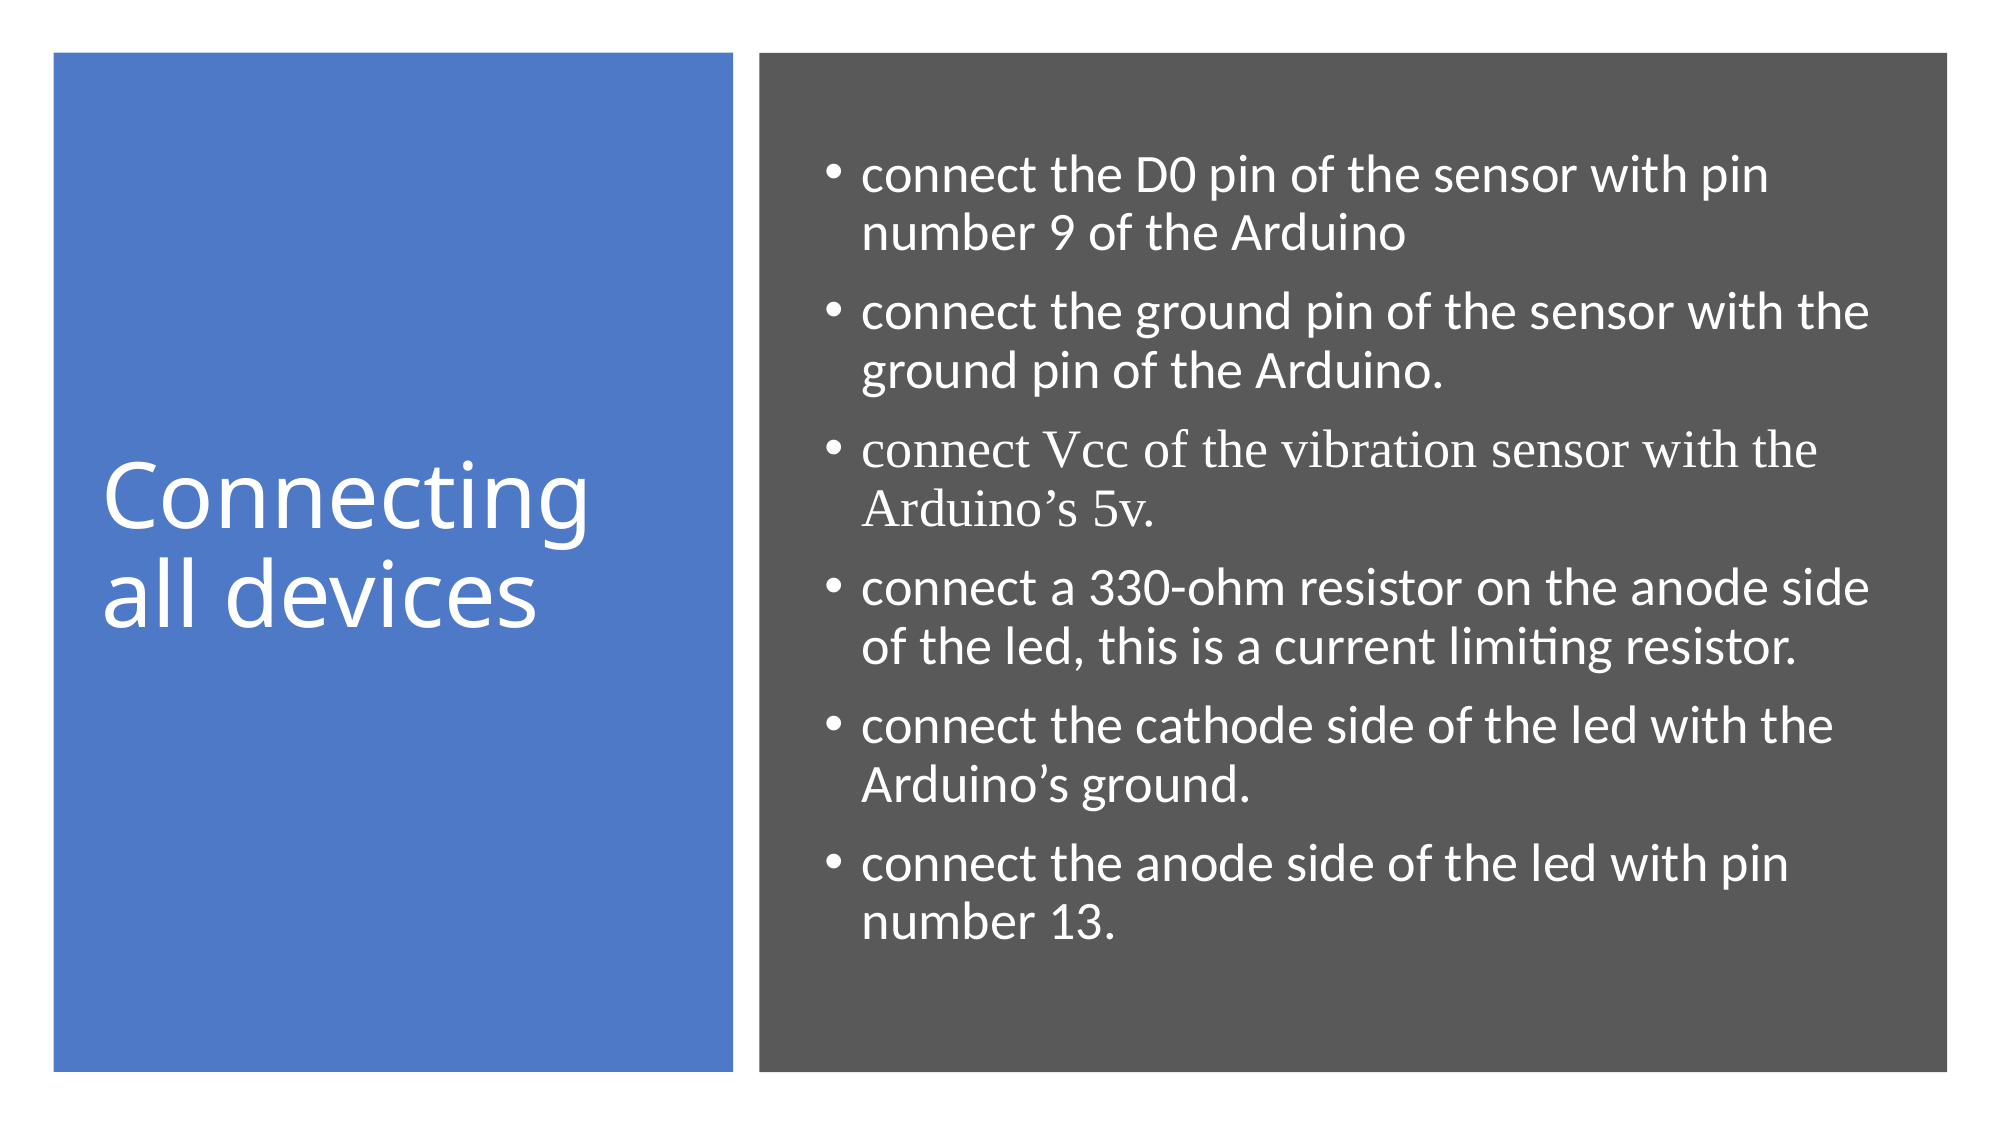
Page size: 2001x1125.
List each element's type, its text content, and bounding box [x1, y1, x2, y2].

title Connecting all devices [85, 95, 697, 1002]
list connect the D0 pin of the sensor with pin number 9 of the Arduino connect the ground pin of the sensor with the ground pin of the Arduino. connect Vcc of the vibration sensor with the Arduino’s 5v. connect a 330-ohm resistor on the anode side of the led, this is a current limiting resistor. connect the cathode side of the led with the Arduino’s ground. connect the anode side of the led with pin number 13. [809, 95, 1892, 1002]
text_box [758, 52, 1948, 1073]
text_box [53, 52, 734, 1073]
